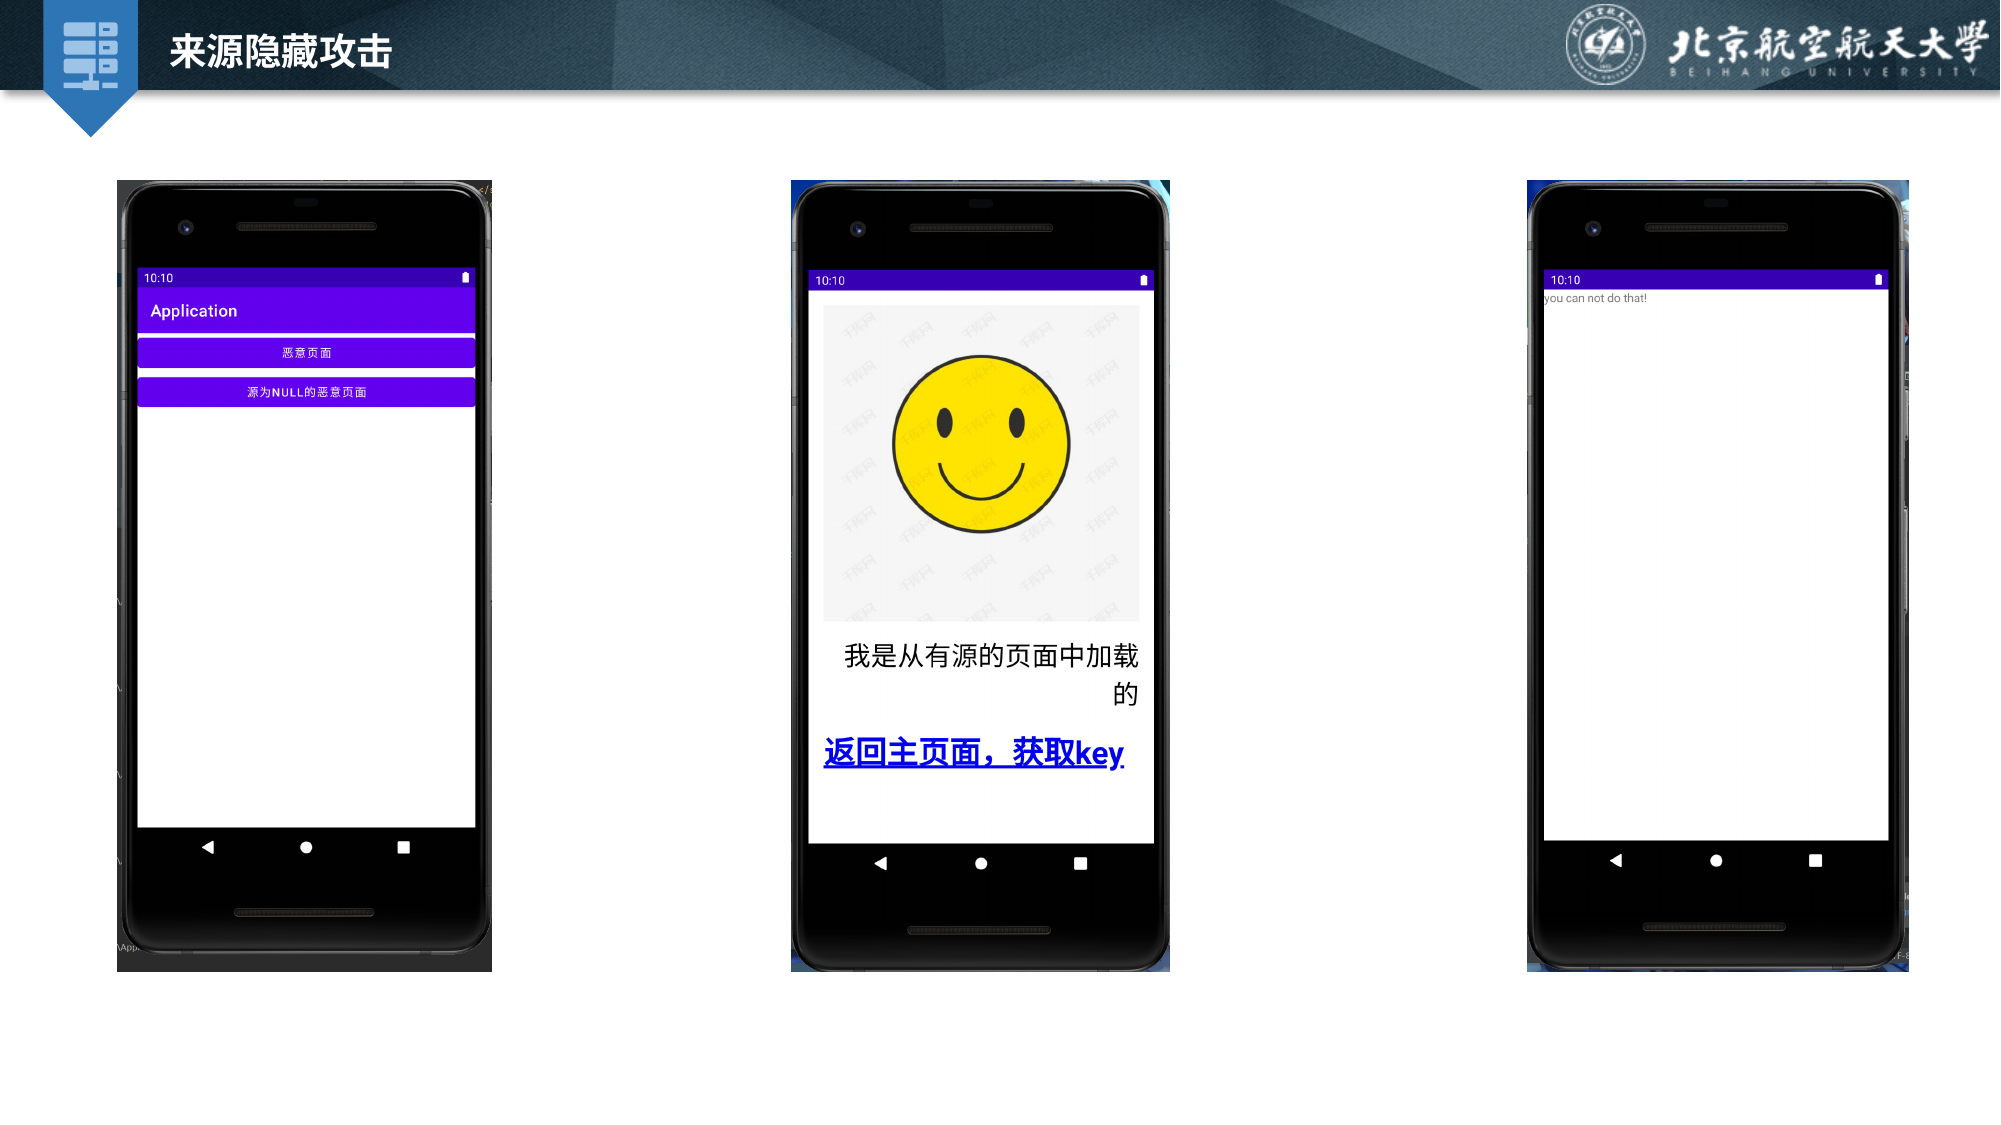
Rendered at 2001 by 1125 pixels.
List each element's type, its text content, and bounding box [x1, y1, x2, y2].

picture [117, 180, 492, 972]
text_box [0, 0, 43, 91]
picture [1527, 180, 1909, 972]
picture [1566, 4, 1989, 85]
picture [791, 180, 1170, 972]
text_box 来源隐藏攻击 [158, 22, 466, 79]
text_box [43, 0, 138, 138]
text_box [138, 0, 2000, 91]
